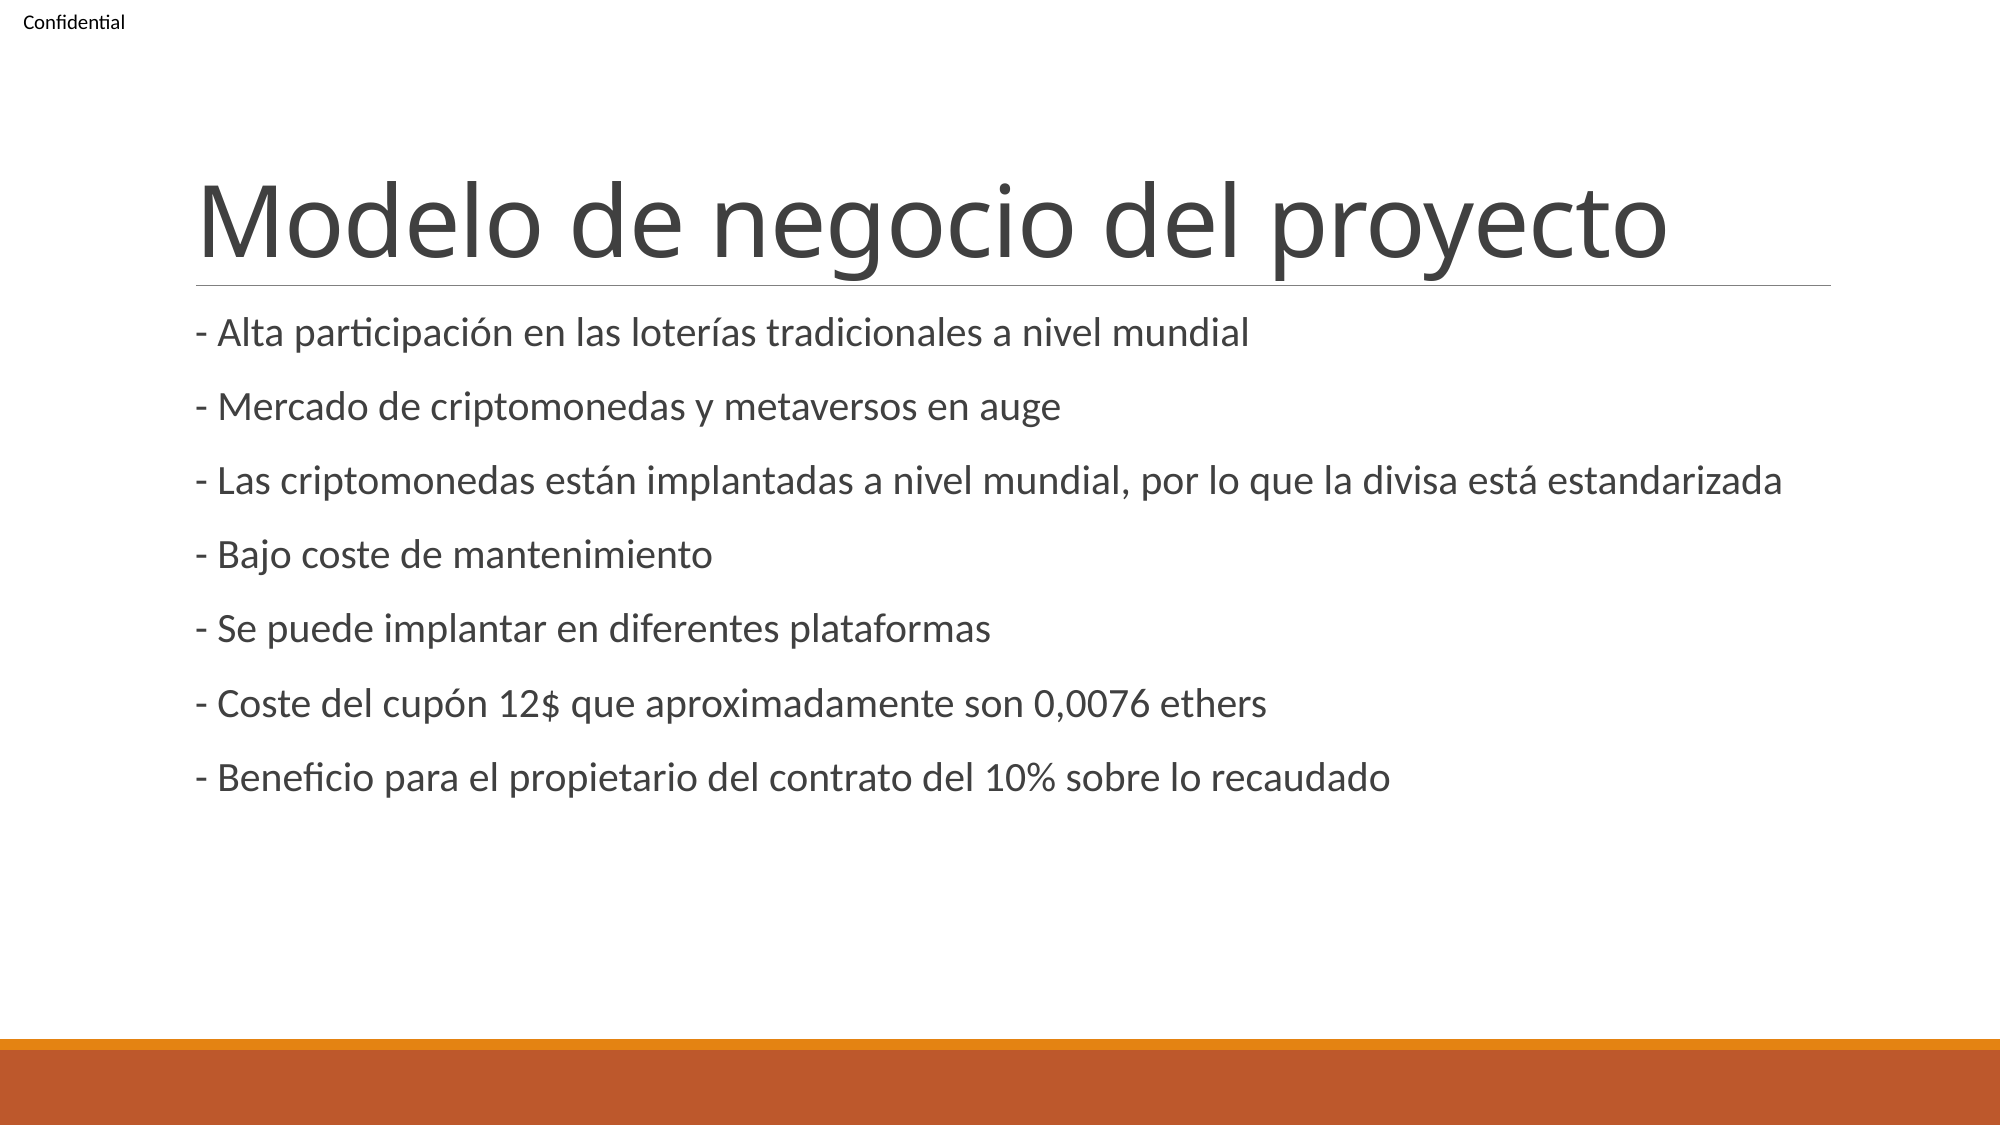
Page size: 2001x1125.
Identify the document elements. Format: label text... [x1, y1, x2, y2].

title Modelo de negocio del proyecto [180, 47, 1830, 285]
list - Alta participación en las loterías tradicionales a nivel mundial - Mercado de criptomonedas y metaversos en auge - Las criptomonedas están implantadas a nivel mundial, por lo que la divisa está estandarizada - Bajo coste de mantenimiento - Se puede implantar en diferentes plataformas - Coste del cupón 12$ que aproximadamente son 0,0076 ethers - Beneficio para el propietario del contrato del 10% sobre lo recaudado [180, 302, 1830, 963]
